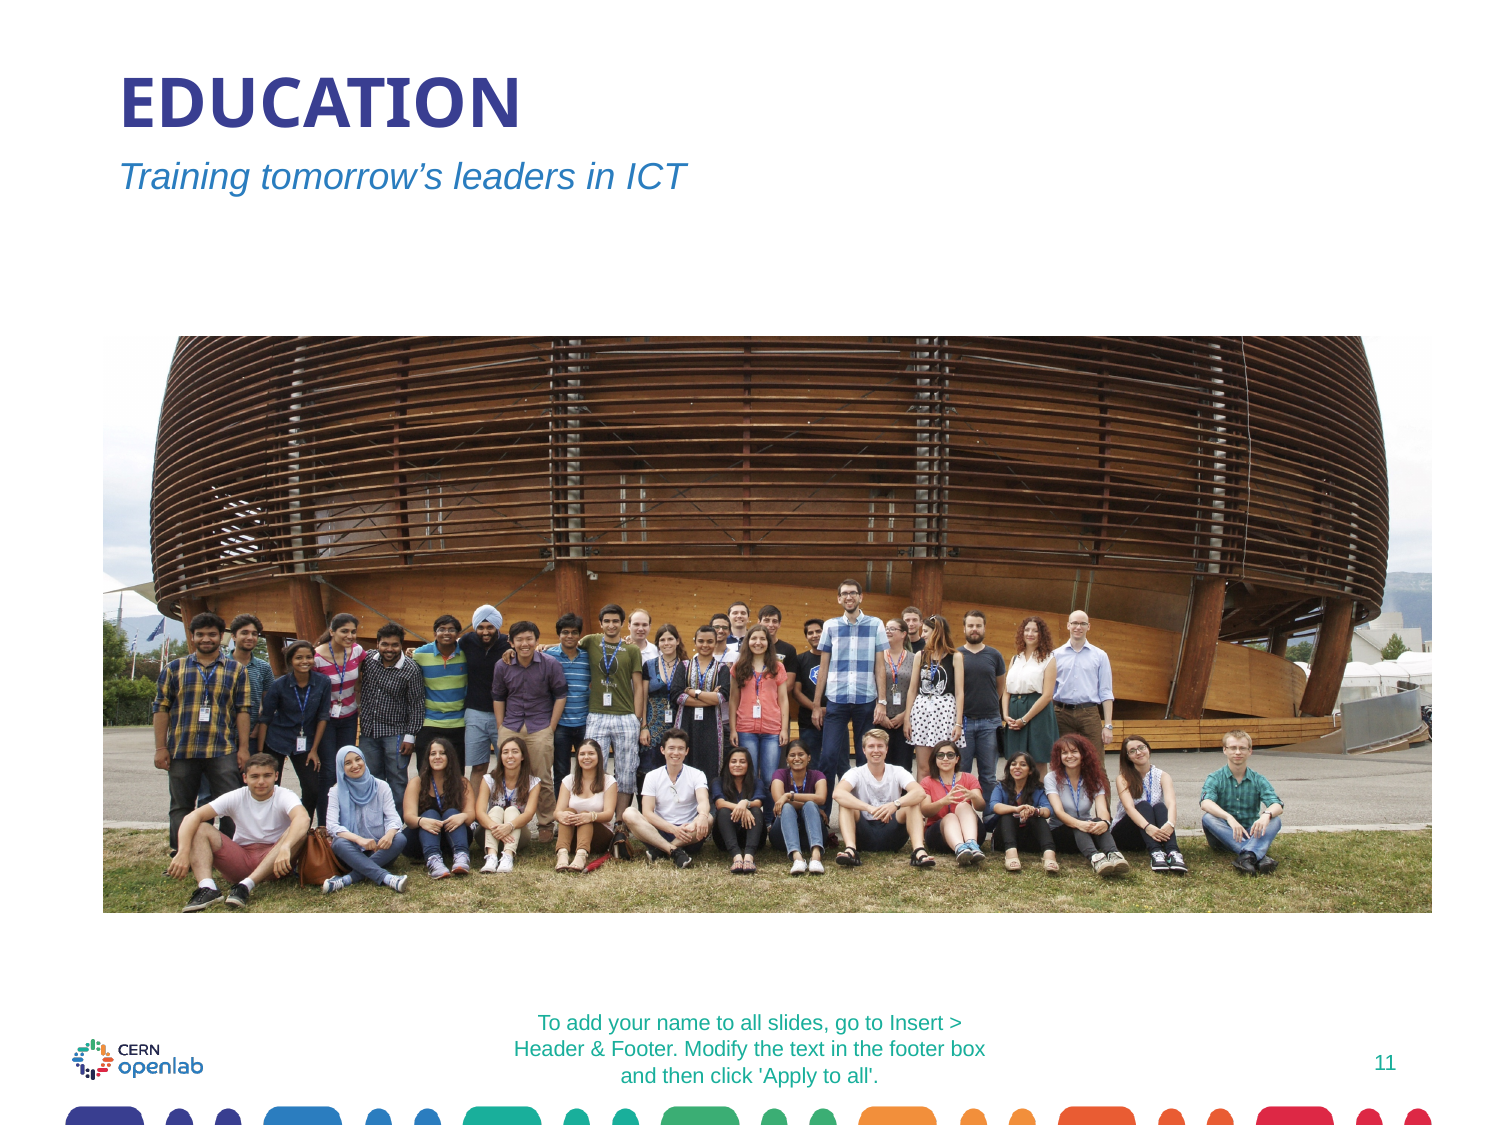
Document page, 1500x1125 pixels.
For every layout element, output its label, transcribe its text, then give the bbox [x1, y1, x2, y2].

list Training tomorrow’s leaders in ICT [103, 149, 1397, 231]
footer To add your name to all slides, go to Insert > Header & Footer. Modify the text in the footer box and then click 'Apply to all'. [496, 1031, 1004, 1092]
picture [103, 336, 1432, 913]
picture [72, 1039, 203, 1080]
title EDUCATION [103, 59, 1398, 150]
